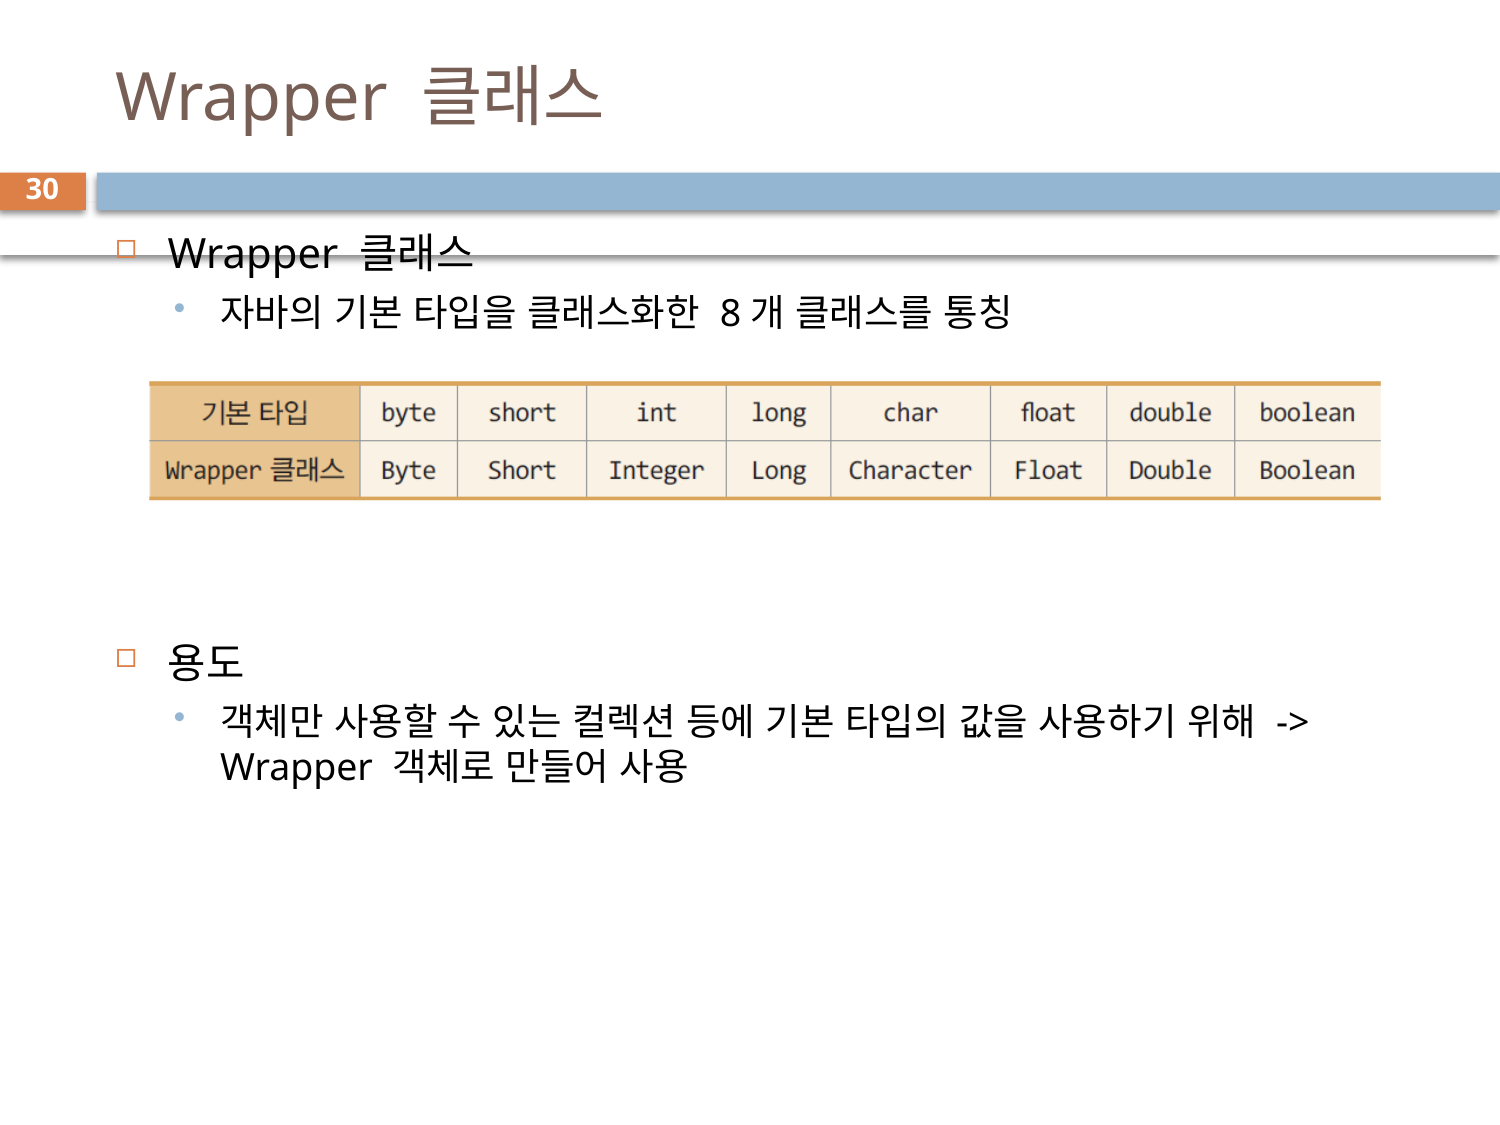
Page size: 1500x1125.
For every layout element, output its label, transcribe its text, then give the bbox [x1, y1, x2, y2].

slide_number 30 [0, 170, 87, 211]
list Wrapper 클래스 자바의 기본 타입을 클래스화한 8개 클래스를 통칭 용도 객체만 사용할 수 있는 컬렉션 등에 기본 타입의 값을 사용하기 위해 -> Wrapper 객체로 만들어 사용 [100, 219, 1438, 1047]
title Wrapper 클래스 [100, 37, 1438, 149]
picture [147, 373, 1388, 506]
